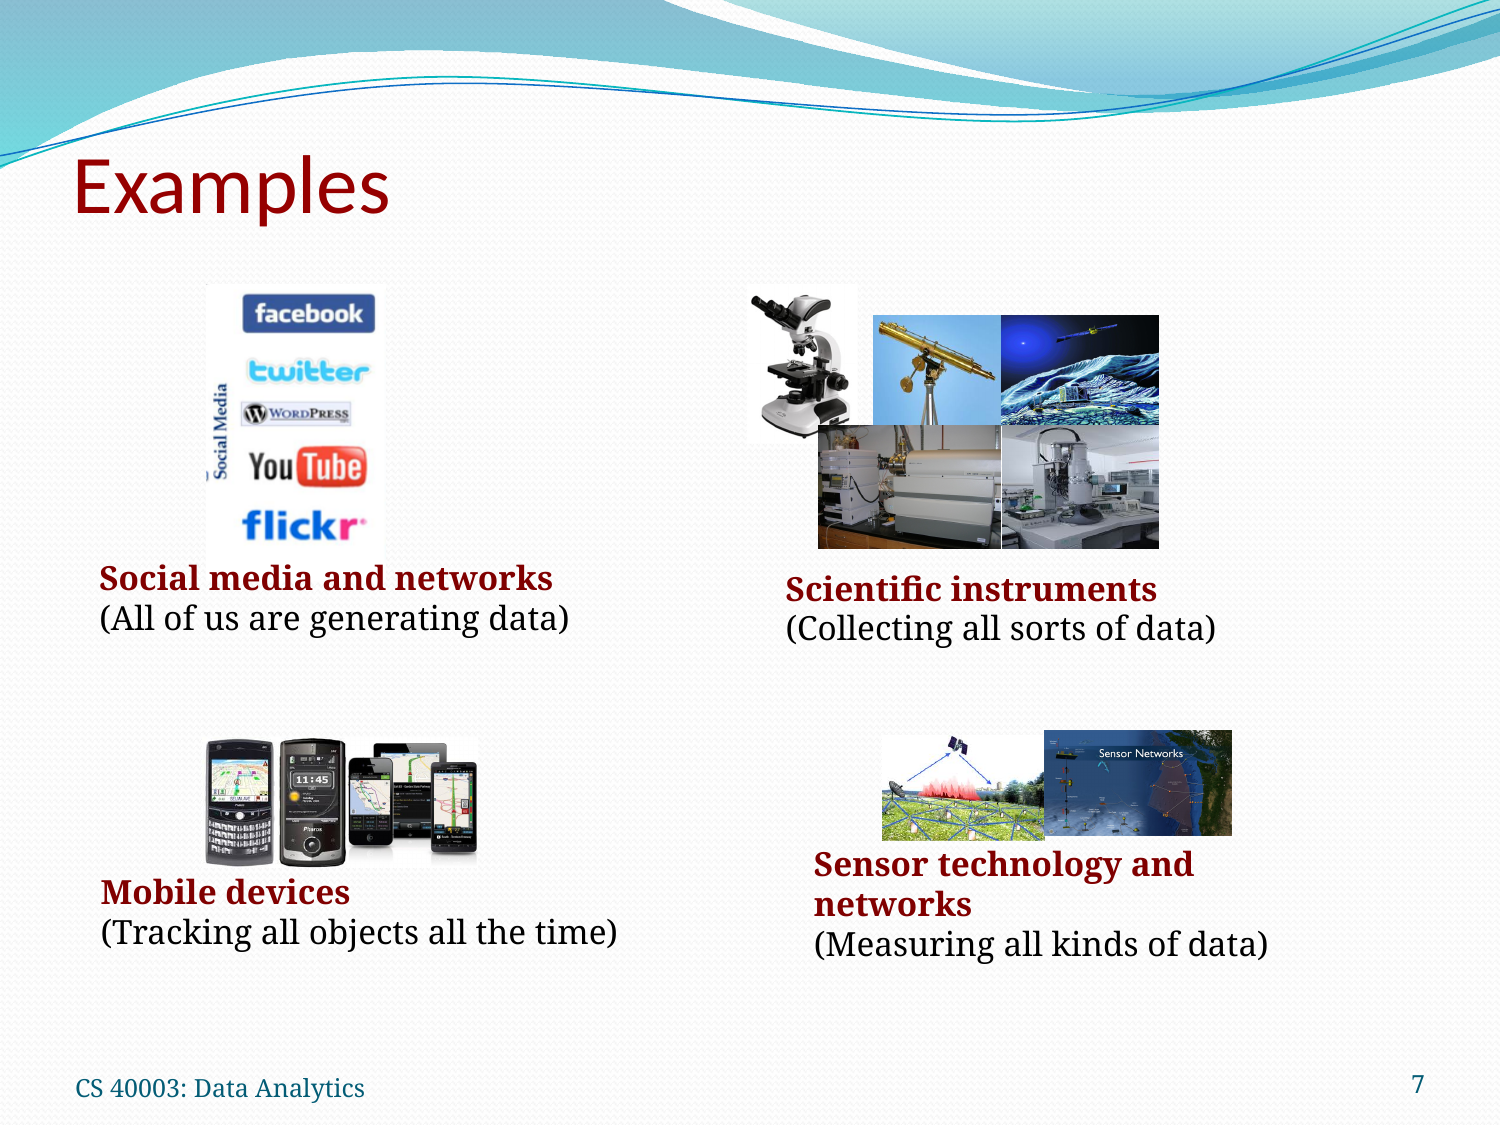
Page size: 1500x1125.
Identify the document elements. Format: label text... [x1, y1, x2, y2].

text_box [106, 736, 613, 961]
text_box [798, 729, 1319, 973]
title Examples [72, 101, 1423, 230]
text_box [747, 284, 1226, 657]
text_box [106, 284, 564, 646]
slide_number 7 [1299, 1042, 1425, 1103]
slide_number CS 40003: Data Analytics [75, 1042, 425, 1103]
